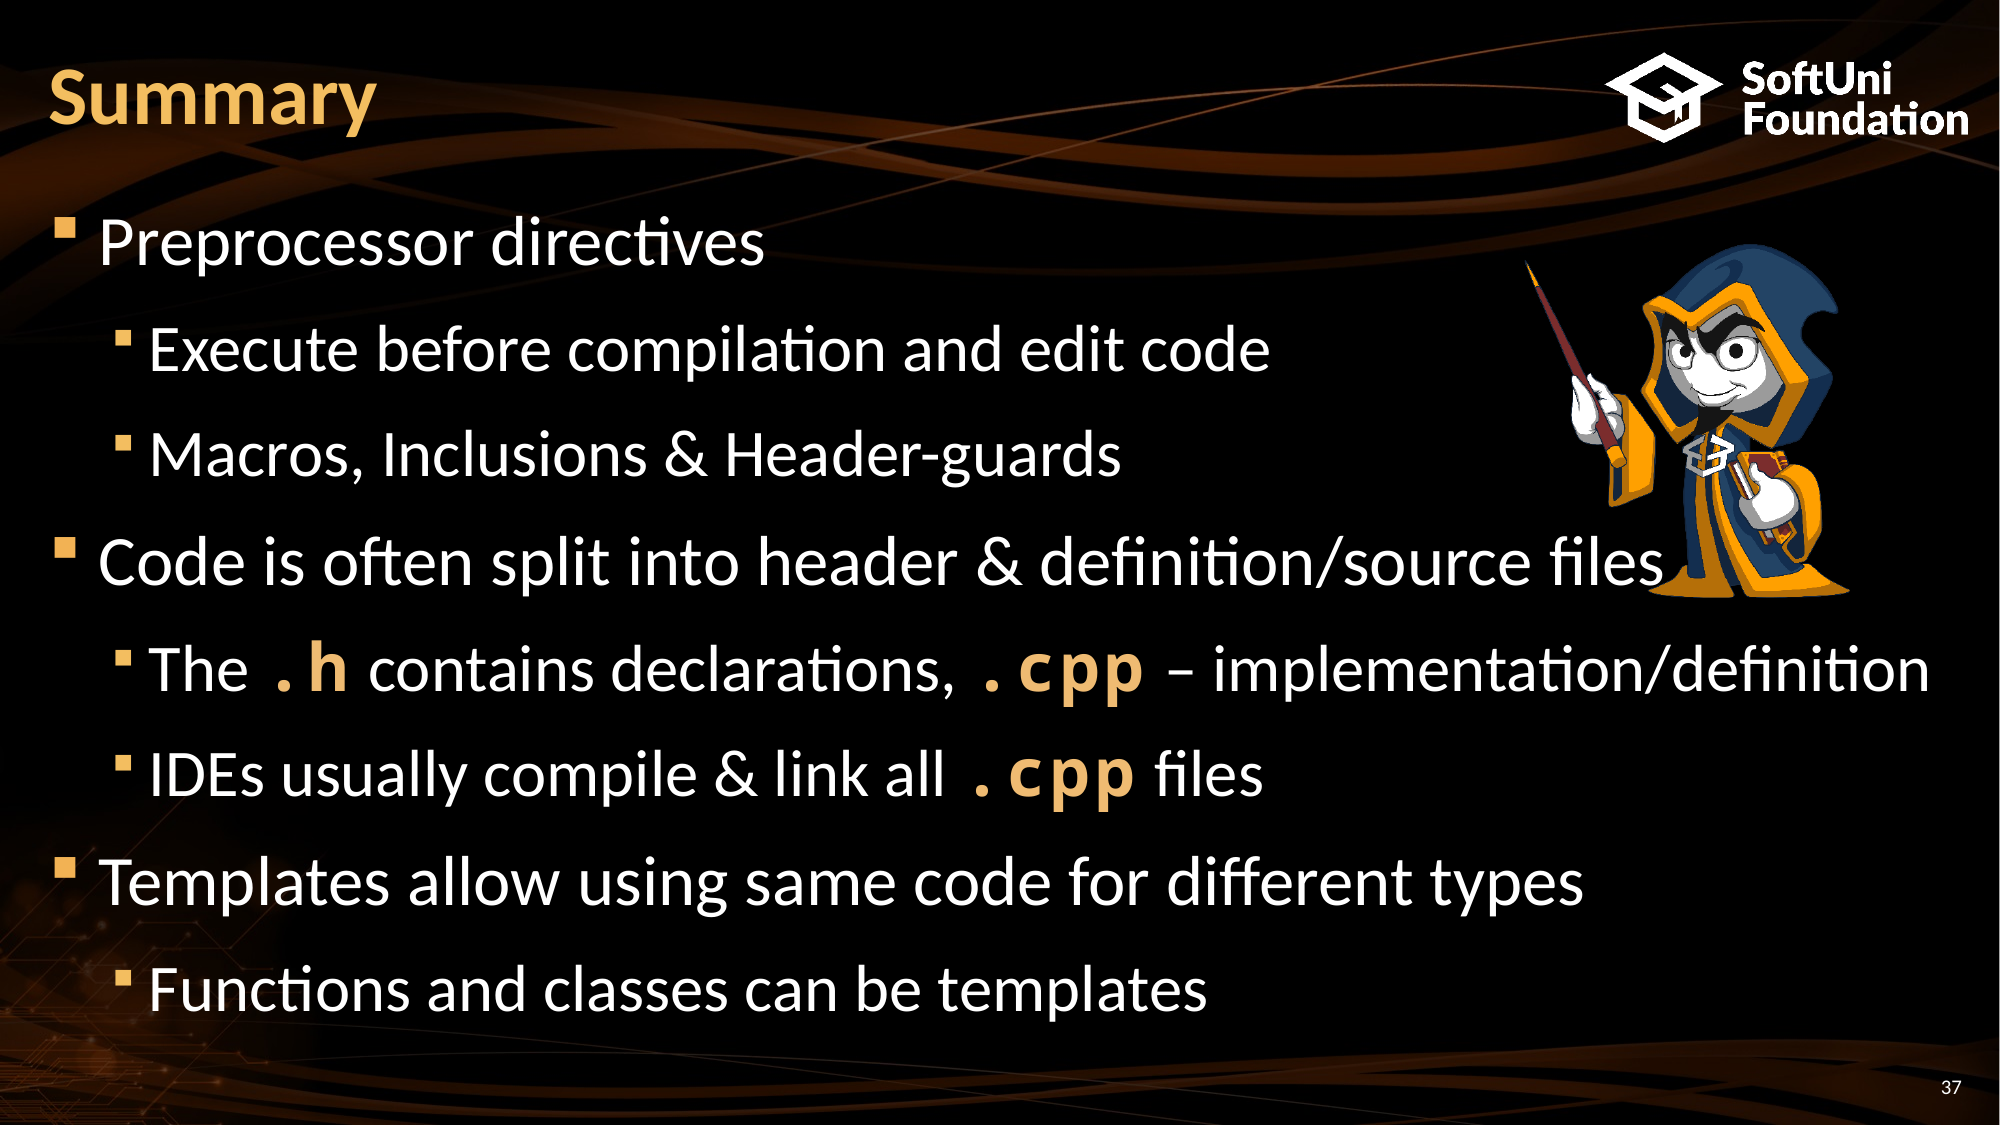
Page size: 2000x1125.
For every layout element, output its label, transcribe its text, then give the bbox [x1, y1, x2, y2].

title Summary [30, 6, 1602, 189]
picture [0, 0, 2000, 1125]
list Preprocessor directives Execute before compilation and edit code Macros, Inclusions & Header-guards Code is often split into header & definition/source files The .h contains declarations, .cpp – implementation/definition IDEs usually compile & link all .cpp files Templates allow using same code for different types Functions and classes can be templates [31, 188, 1968, 1103]
